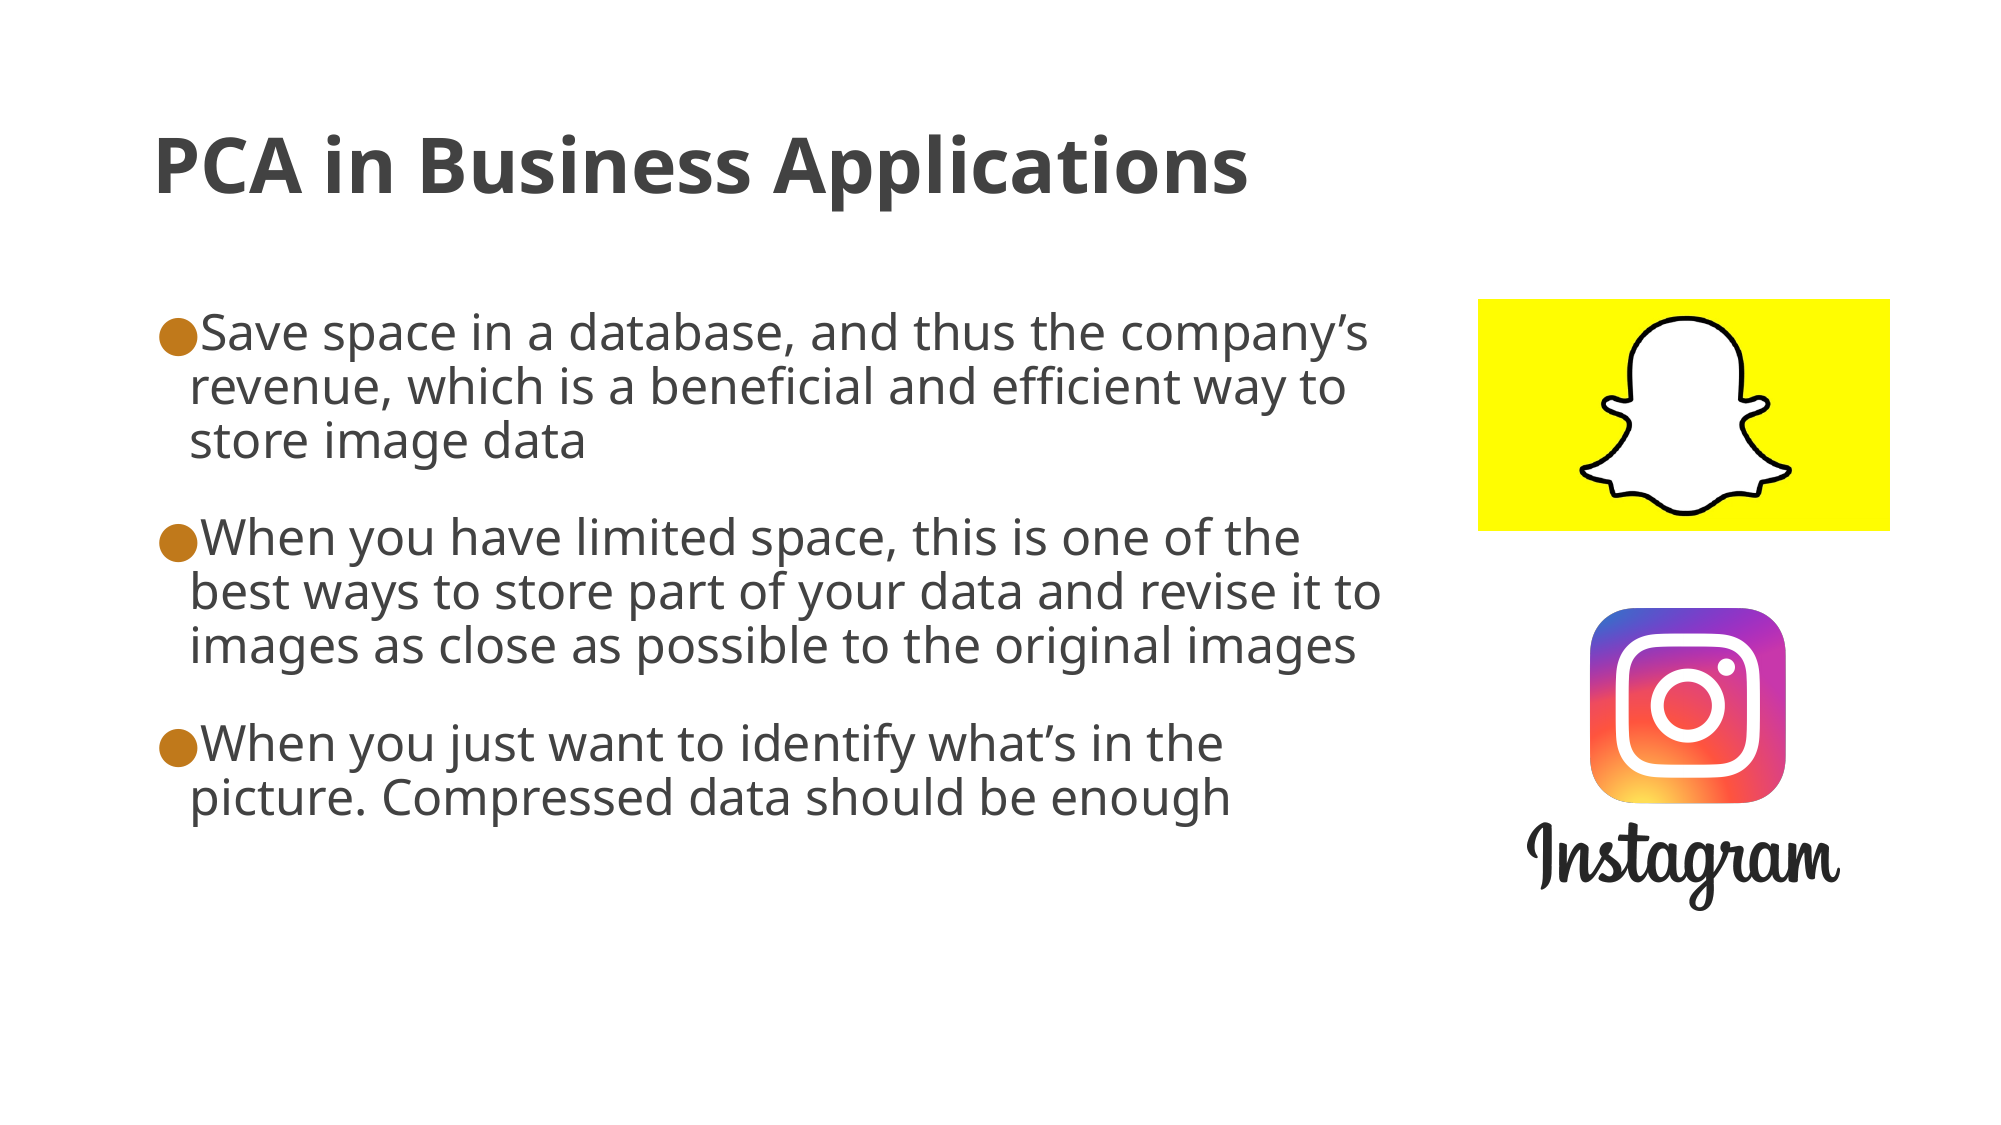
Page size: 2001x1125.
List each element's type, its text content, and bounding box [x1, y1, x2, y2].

title PCA in Business Applications [137, 59, 1863, 278]
picture [1477, 299, 1890, 531]
picture [1527, 608, 1840, 912]
list Save space in a database, and thus the company’s revenue, which is a beneficial and efficient way to store image data When you have limited space, this is one of the best ways to store part of your data and revise it to images as close as possible to the original images When you just want to identify what’s in the picture. Compressed data should be enough [137, 299, 1426, 1014]
